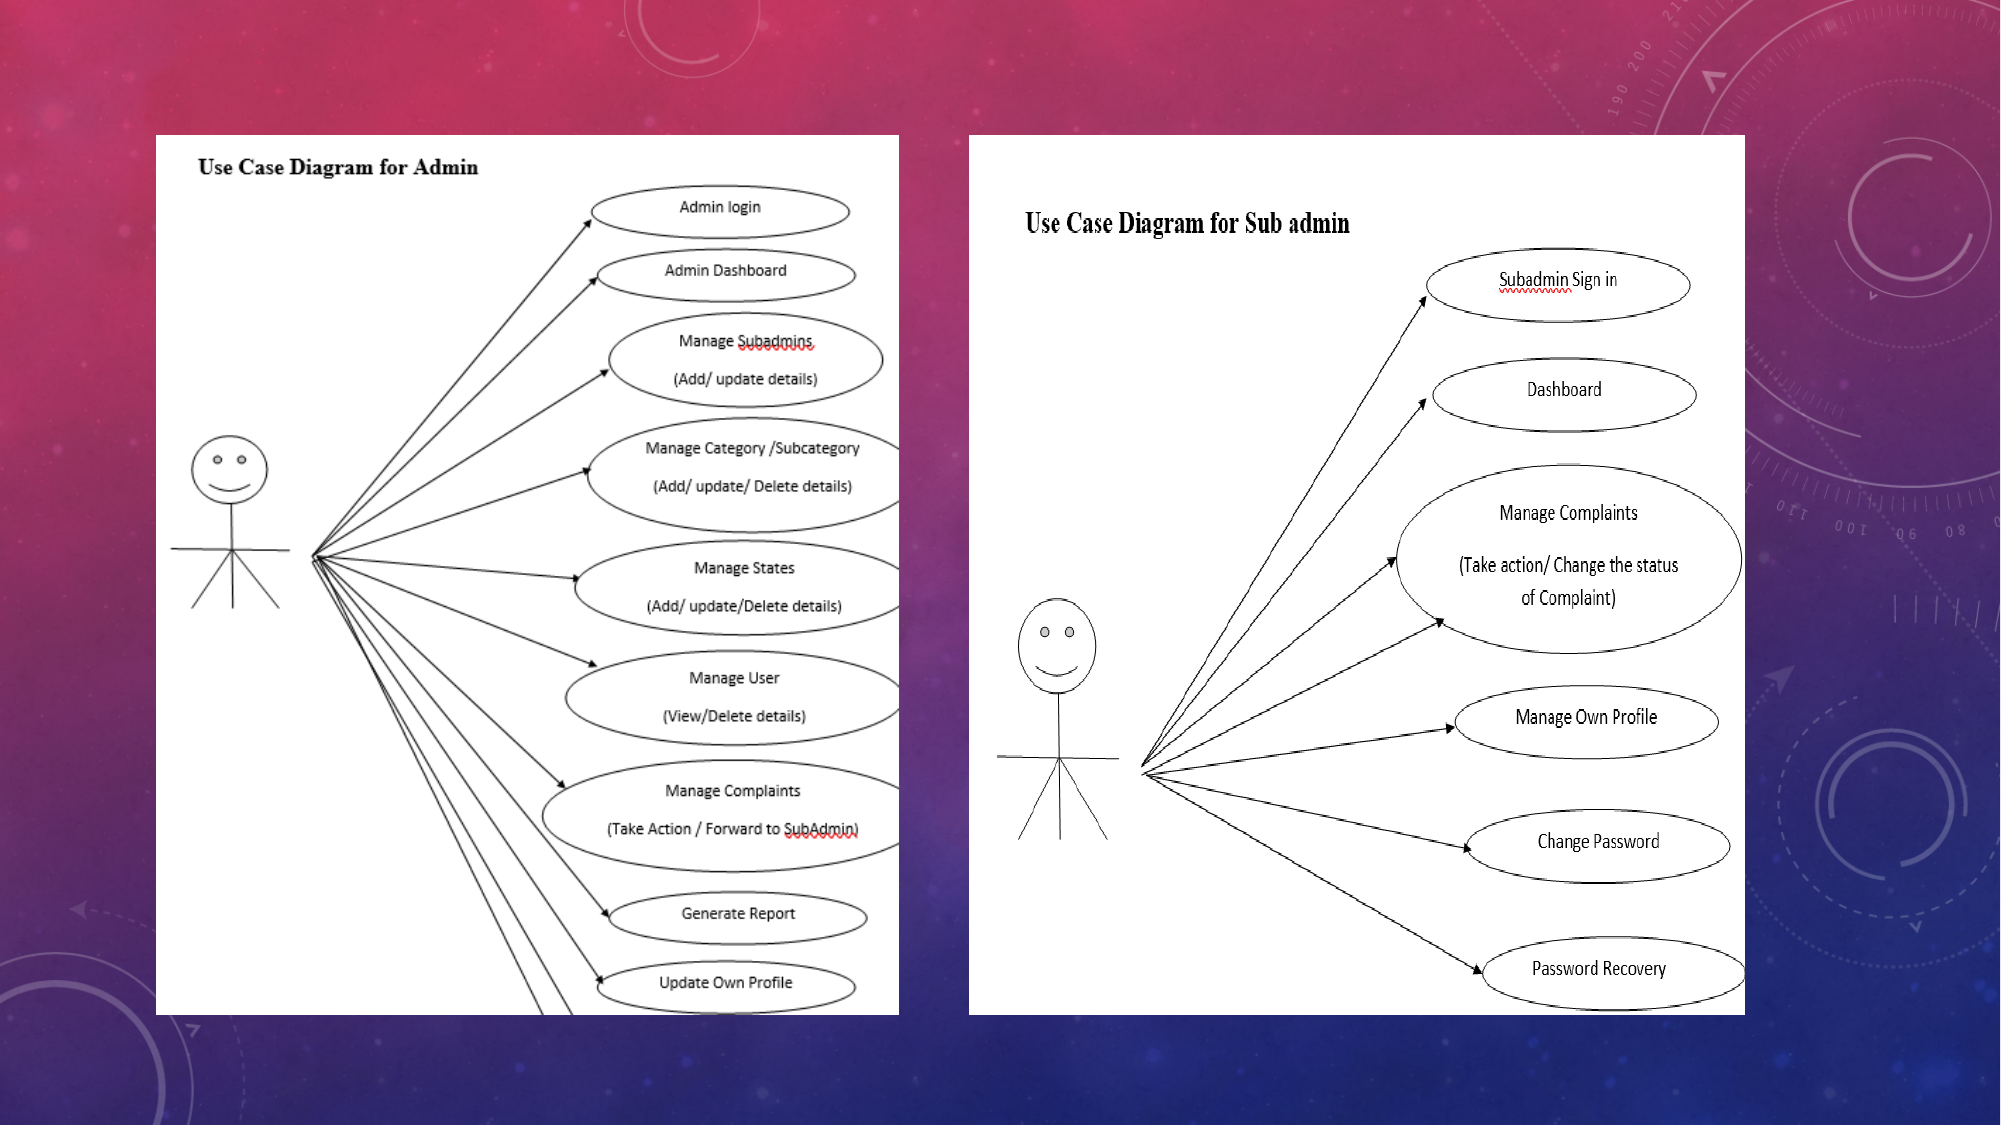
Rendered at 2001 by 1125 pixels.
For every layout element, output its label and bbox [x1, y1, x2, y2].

picture [0, 0, 2001, 1125]
list [969, 134, 1745, 1015]
list [156, 134, 900, 1015]
